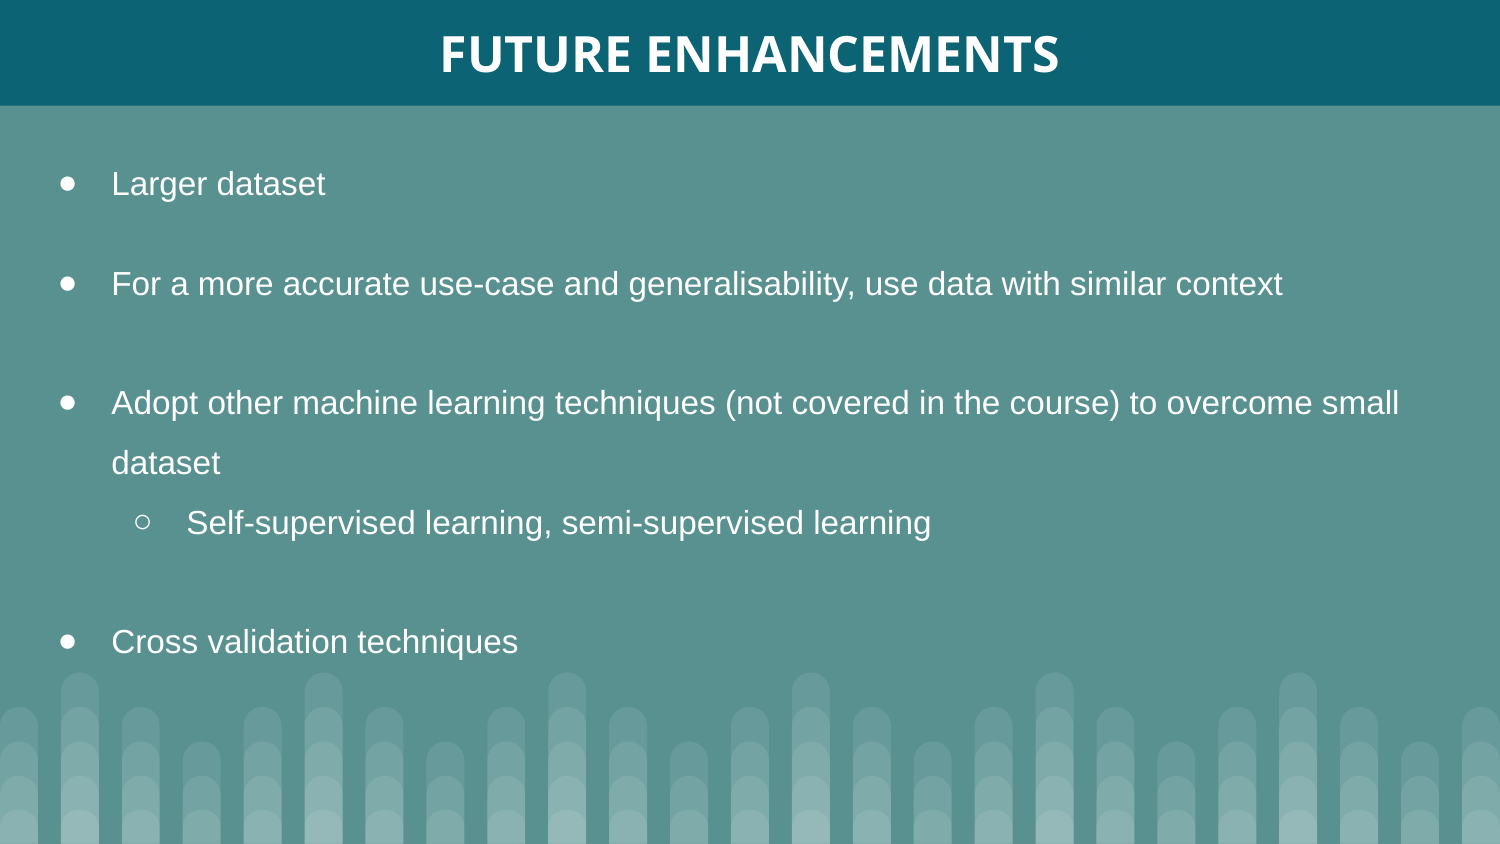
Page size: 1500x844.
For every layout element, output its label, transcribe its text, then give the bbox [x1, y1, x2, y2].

list Larger dataset For a more accurate use-case and generalisability, use data with similar context Adopt other machine learning techniques (not covered in the course) to overcome small dataset Self-supervised learning, semi-supervised learning Cross validation techniques [21, 127, 1439, 717]
title FUTURE ENHANCEMENTS [0, 0, 1500, 106]
